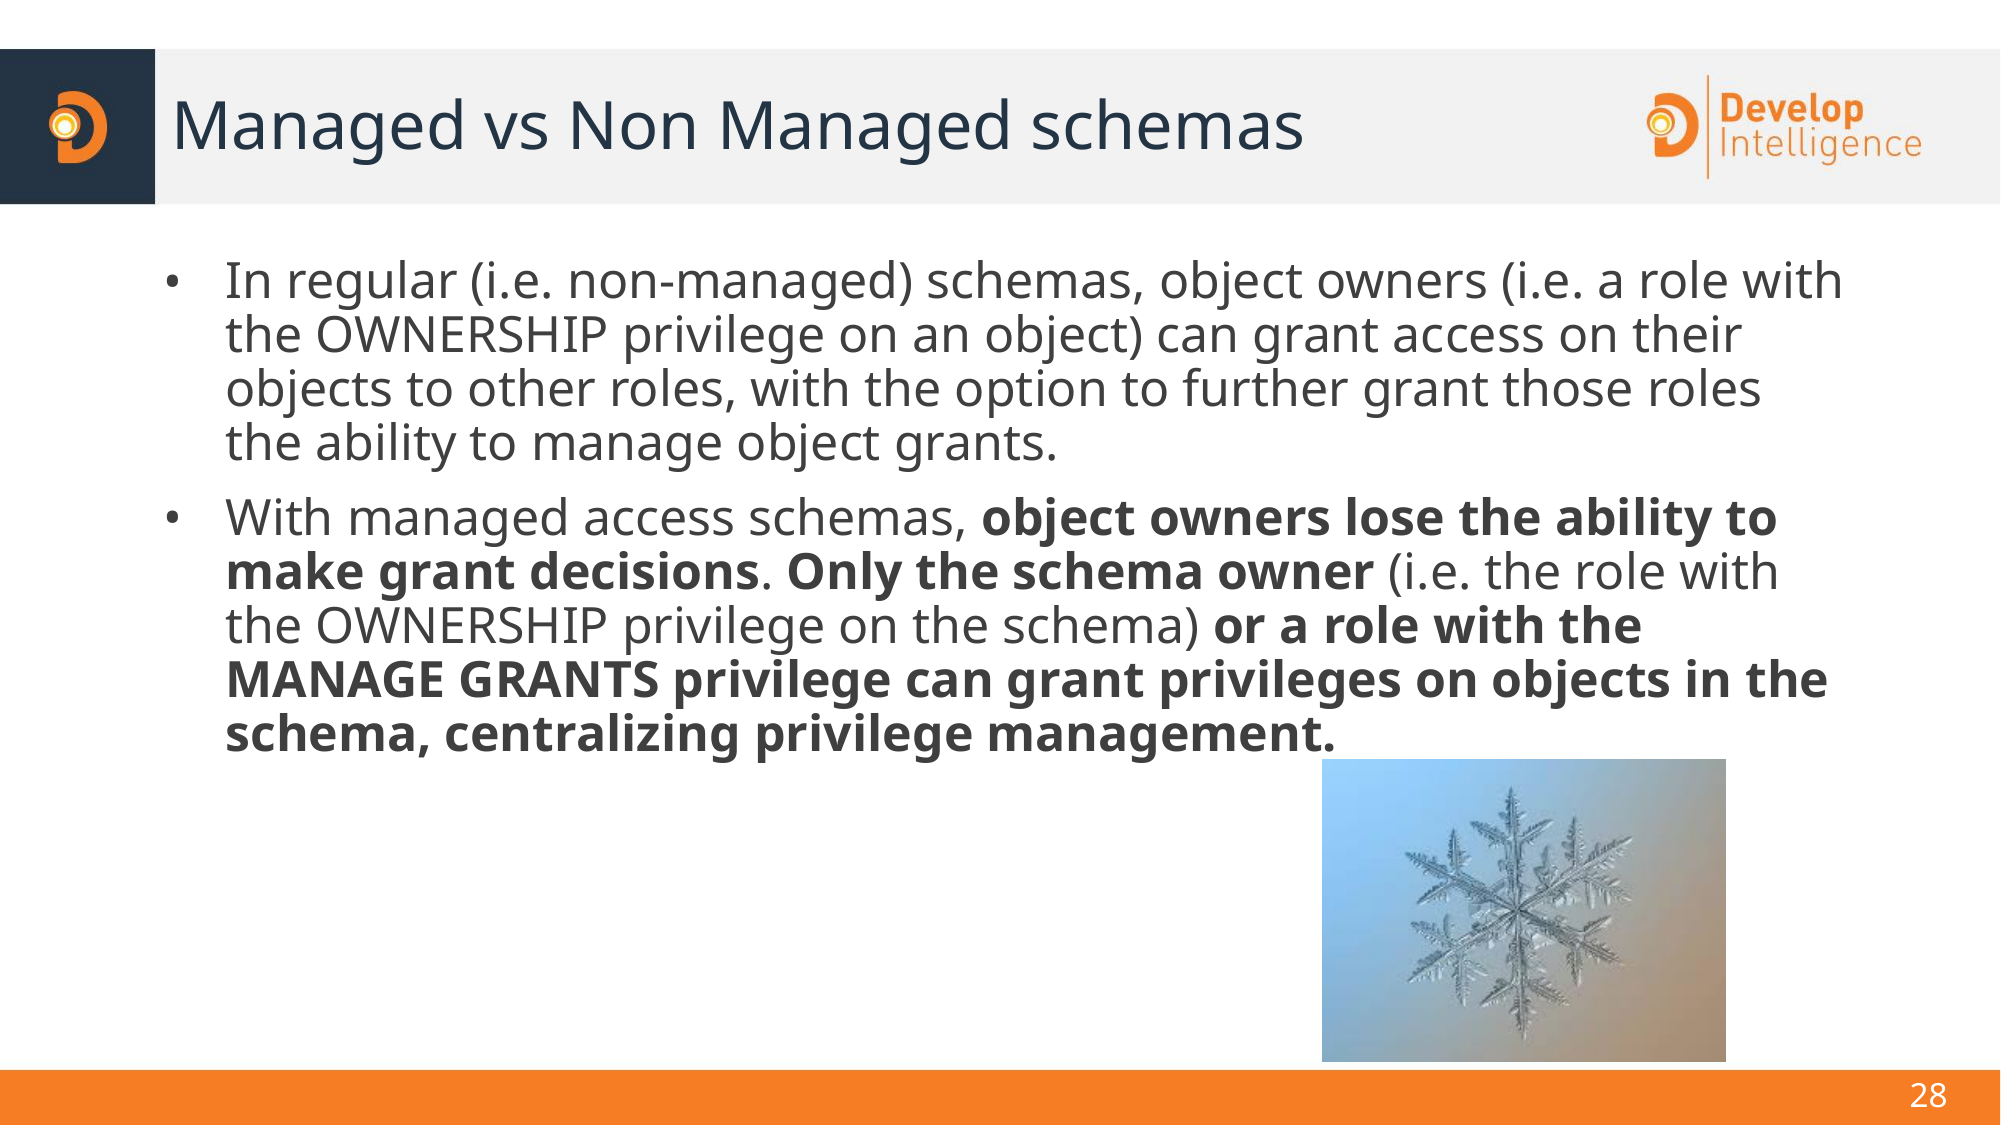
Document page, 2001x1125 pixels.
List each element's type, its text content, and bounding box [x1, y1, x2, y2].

slide_number 28 [1860, 1072, 1998, 1122]
picture [0, 0, 2001, 1125]
title Managed vs Non Managed schemas [156, 53, 1999, 203]
list In regular (i.e. non-managed) schemas, object owners (i.e. a role with the OWNERSHIP privilege on an object) can grant access on their objects to other roles, with the option to further grant those roles the ability to manage object grants. With managed access schemas, object owners lose the ability to make grant decisions. Only the schema owner (i.e. the role with the OWNERSHIP privilege on the schema) or a role with the MANAGE GRANTS privilege can grant privileges on objects in the schema, centralizing privilege management. [135, 248, 1861, 1016]
